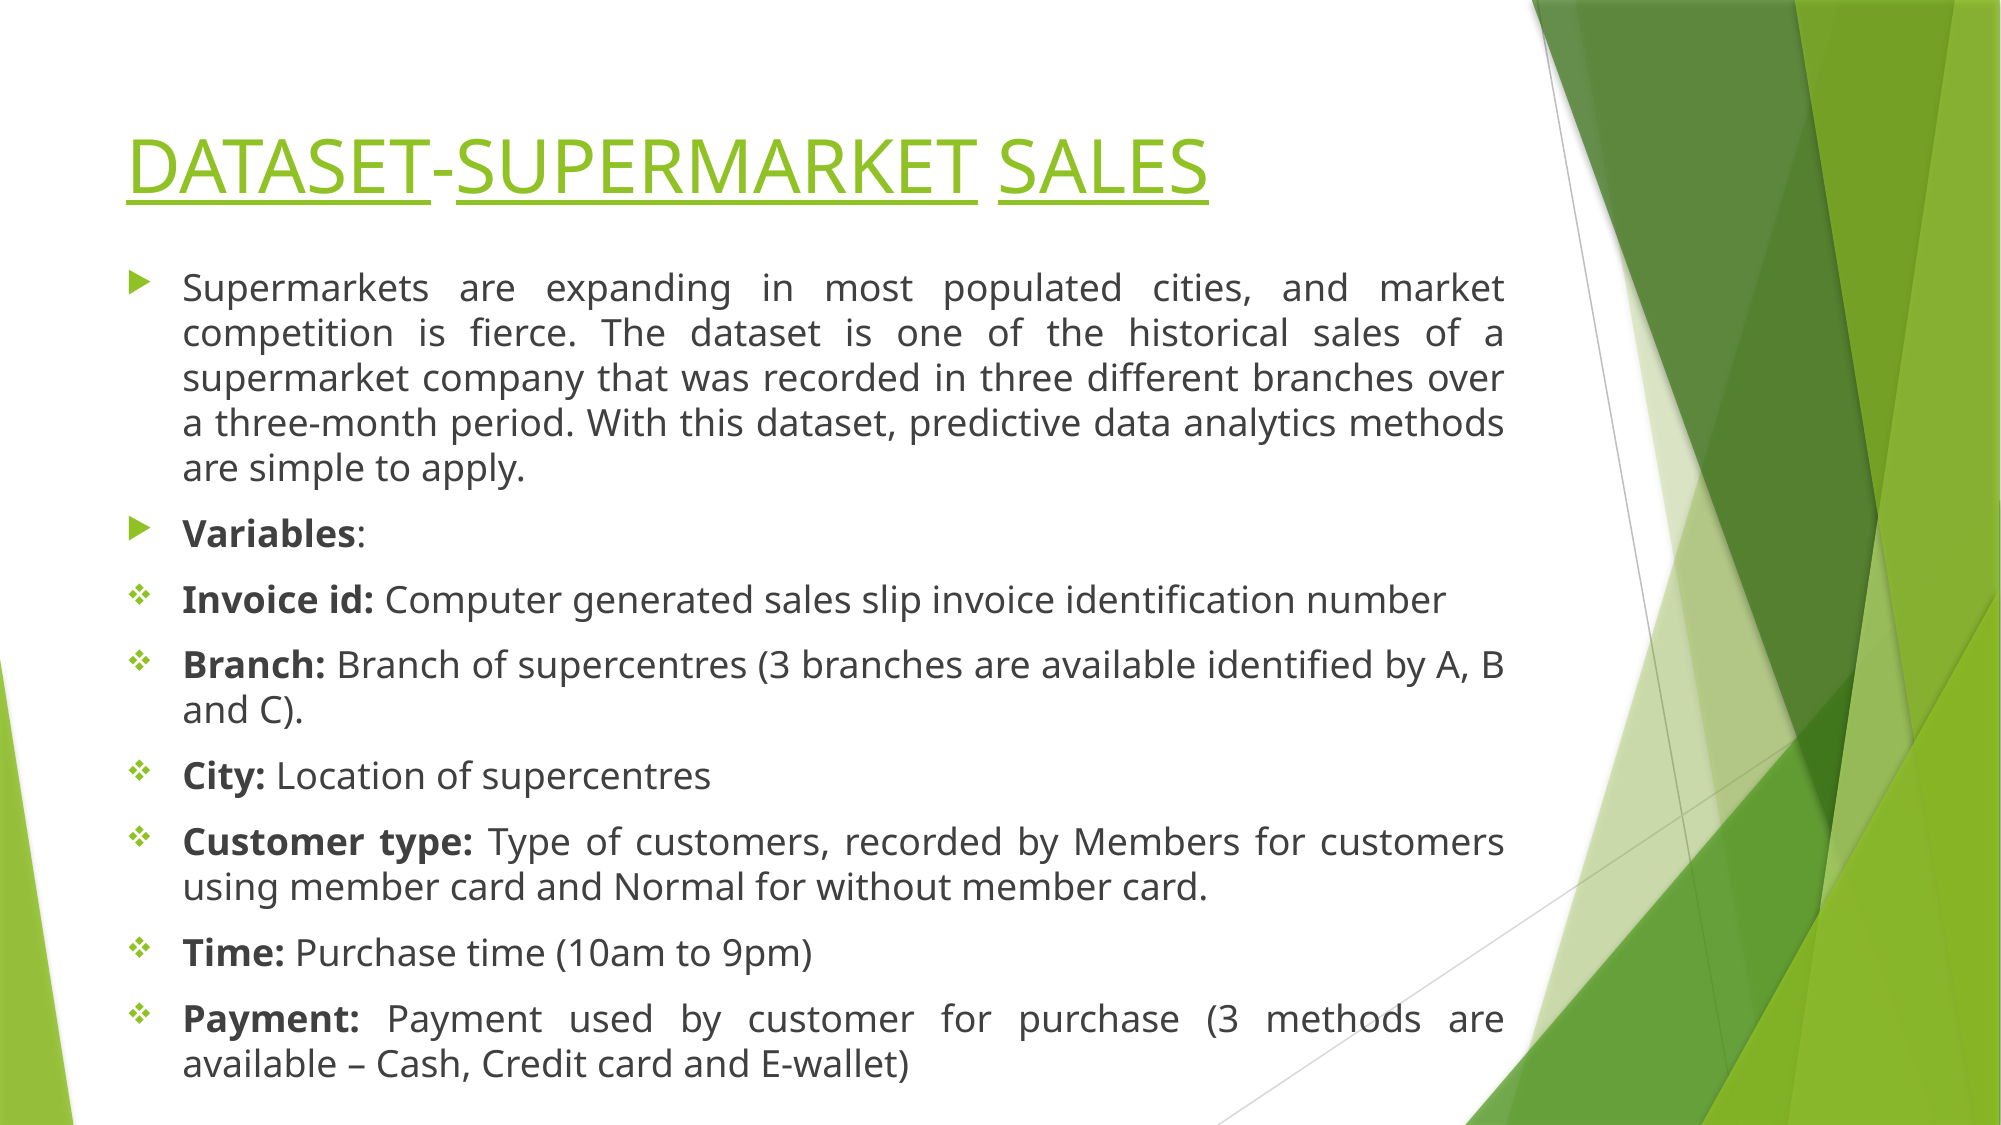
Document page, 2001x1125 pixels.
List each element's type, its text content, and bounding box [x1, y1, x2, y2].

list Supermarkets are expanding in most populated cities, and market competition is fierce. The dataset is one of the historical sales of a supermarket company that was recorded in three different branches over a three-month period. With this dataset, predictive data analytics methods are simple to apply. Variables: Invoice id: Computer generated sales slip invoice identification number Branch: Branch of supercentres (3 branches are available identified by A, B and C). City: Location of supercentres Customer type: Type of customers, recorded by Members for customers using member card and Normal for without member card. Time: Purchase time (10am to 9pm) Payment: Payment used by customer for purchase (3 methods are available – Cash, Credit card and E-wallet) [111, 256, 1522, 1100]
title DATASET-SUPERMARKET SALES [111, 111, 1522, 256]
